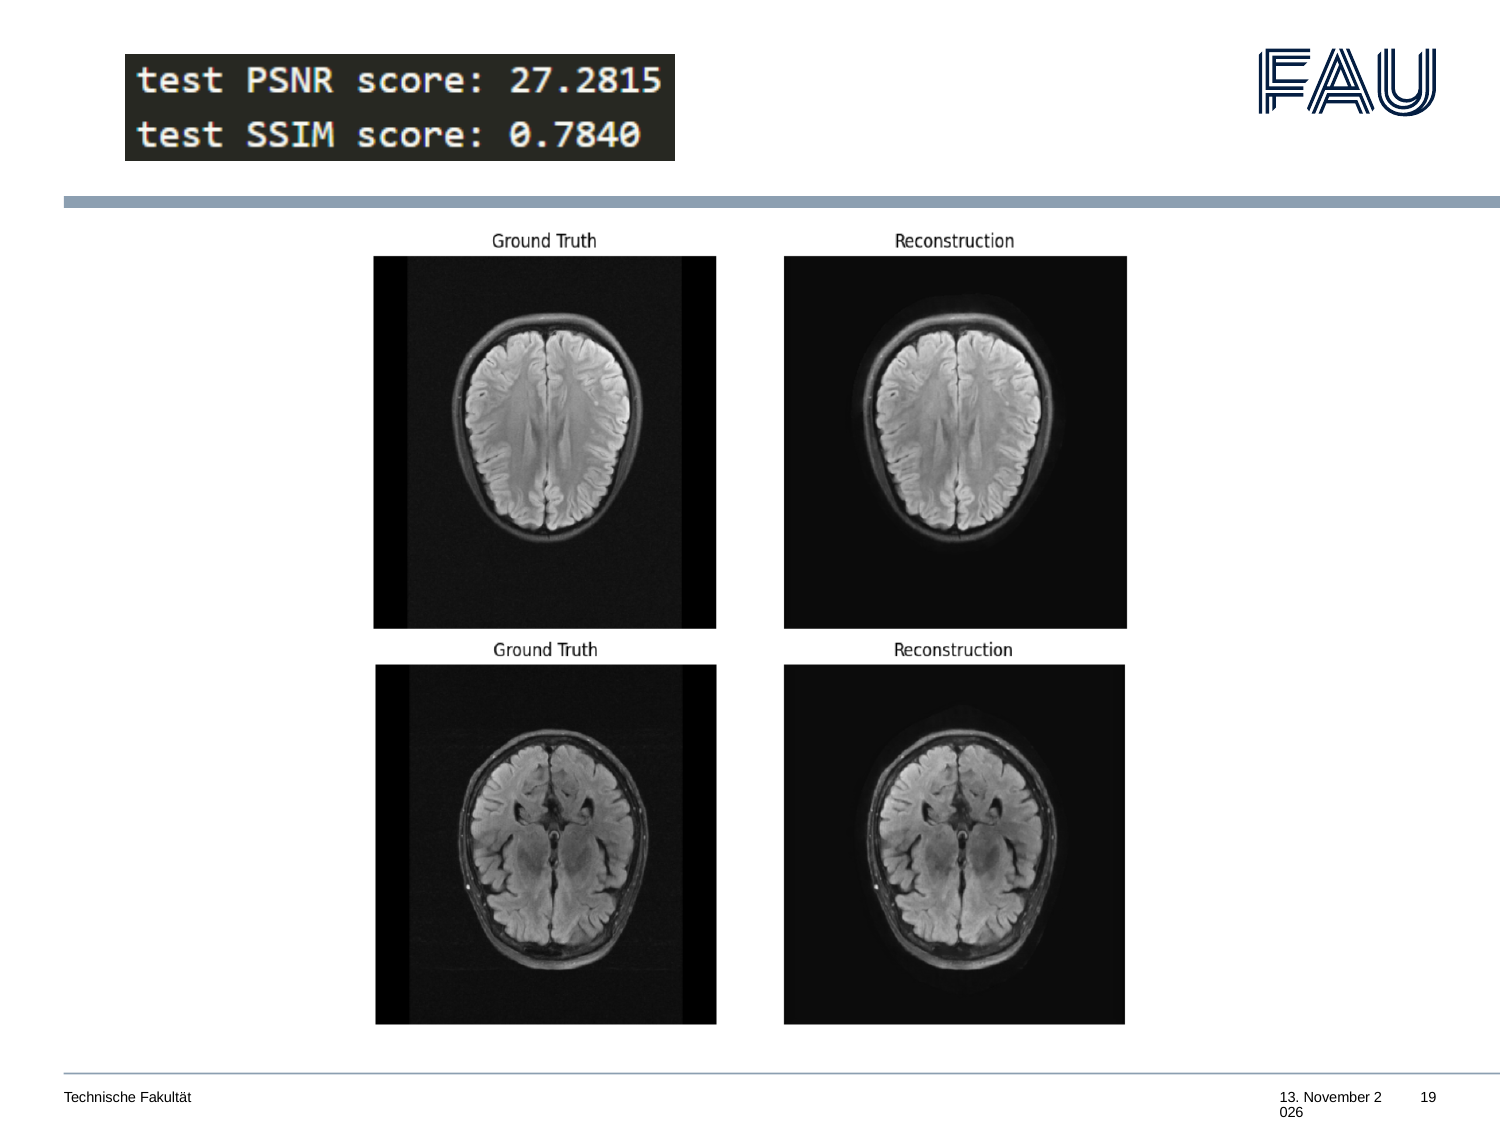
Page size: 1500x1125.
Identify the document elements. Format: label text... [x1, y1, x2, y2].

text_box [368, 225, 1132, 1032]
slide_number 19 [1406, 1088, 1437, 1106]
picture [125, 54, 675, 161]
footer Technische Fakultät [63, 1088, 737, 1106]
slide_number 16. März 2024 [1279, 1088, 1387, 1106]
